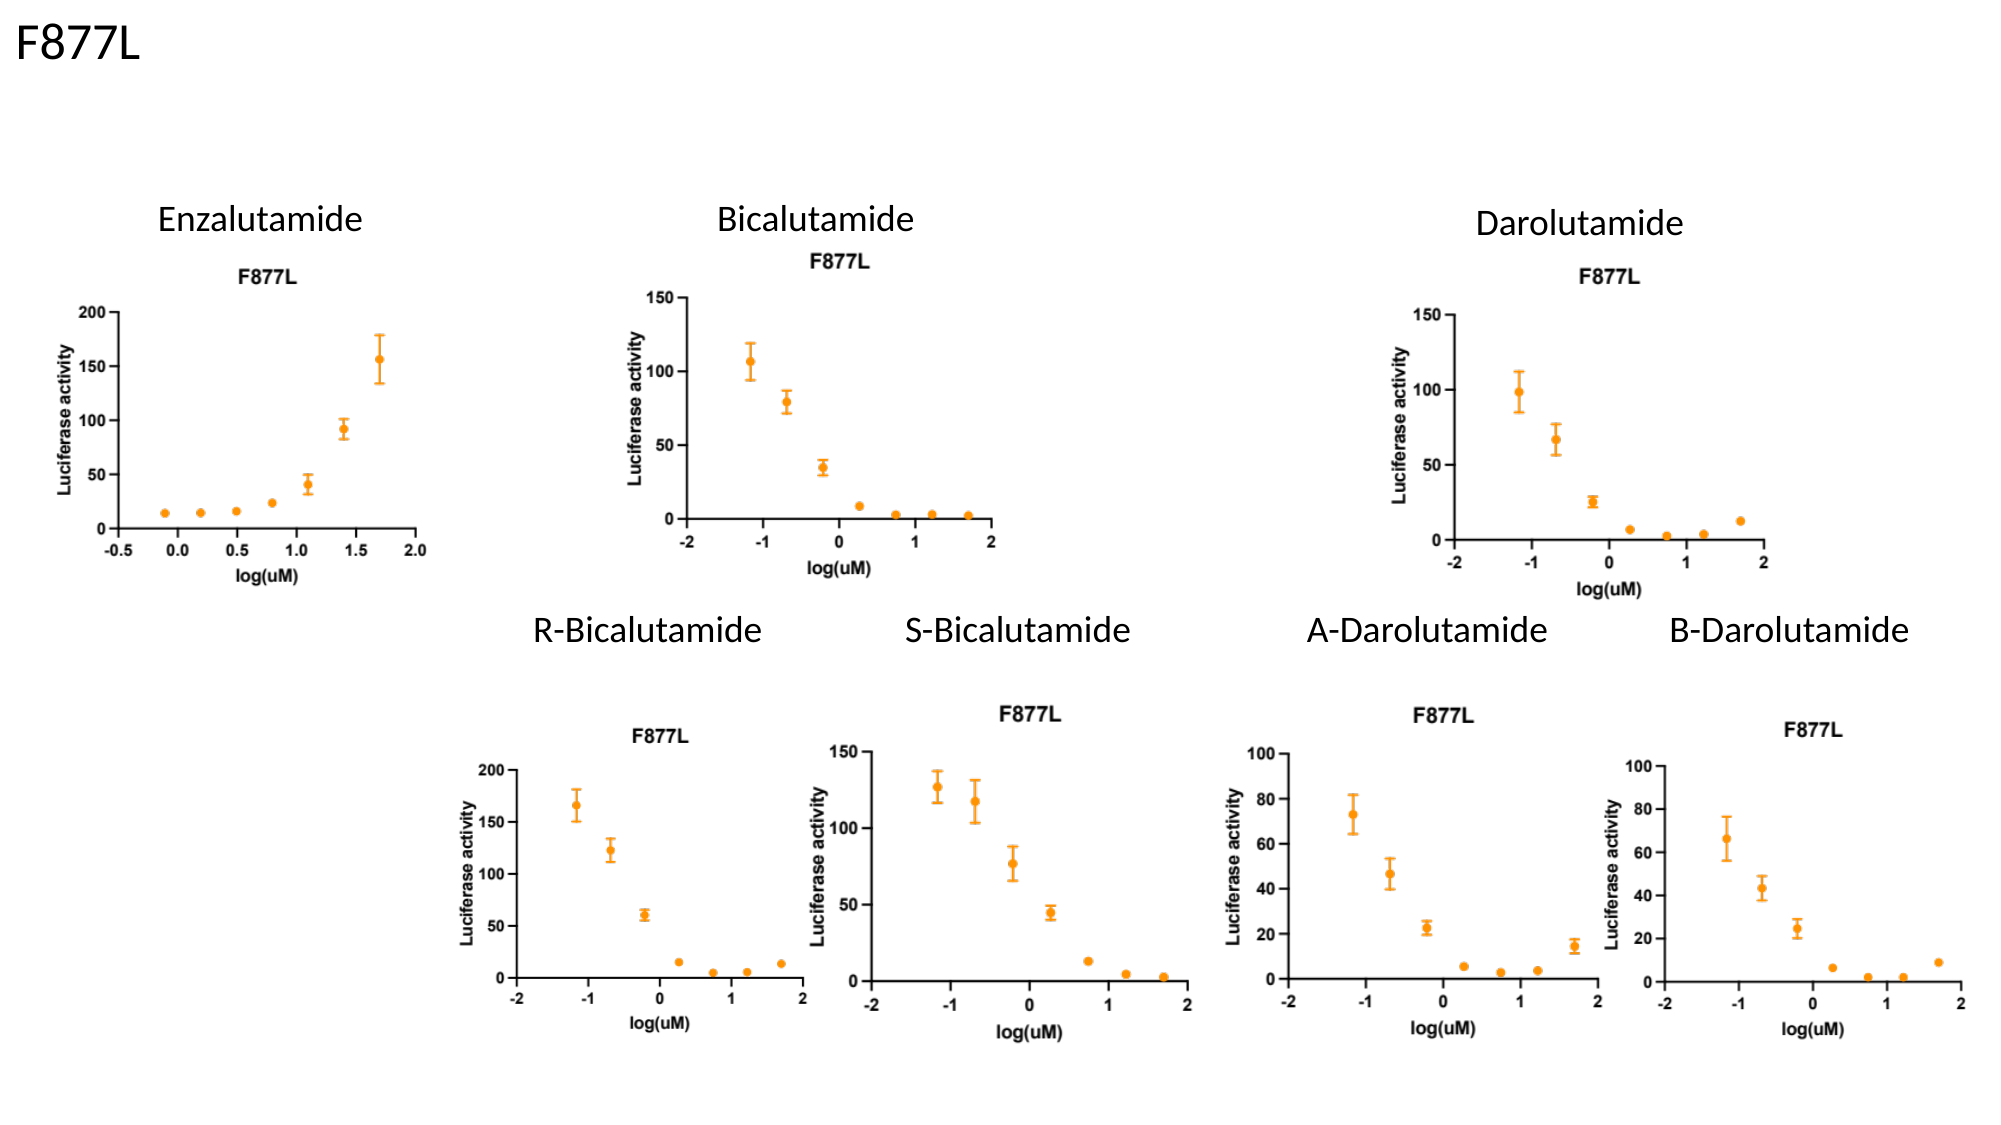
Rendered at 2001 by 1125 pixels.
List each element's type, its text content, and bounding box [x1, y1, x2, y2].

text_box Bicalutamide [702, 186, 930, 241]
text_box R-Bicalutamide [518, 597, 617, 658]
text_box A-Darolutamide [1292, 597, 1381, 658]
text_box S-Bicalutamide [1013, 597, 1147, 658]
text_box B-Darolutamide [1779, 597, 1925, 658]
picture [450, 241, 2000, 1125]
text_box Darolutamide [1461, 190, 1700, 251]
picture [47, 257, 429, 705]
text_box F877L [0, 0, 156, 78]
text_box Enzalutamide [143, 186, 379, 247]
